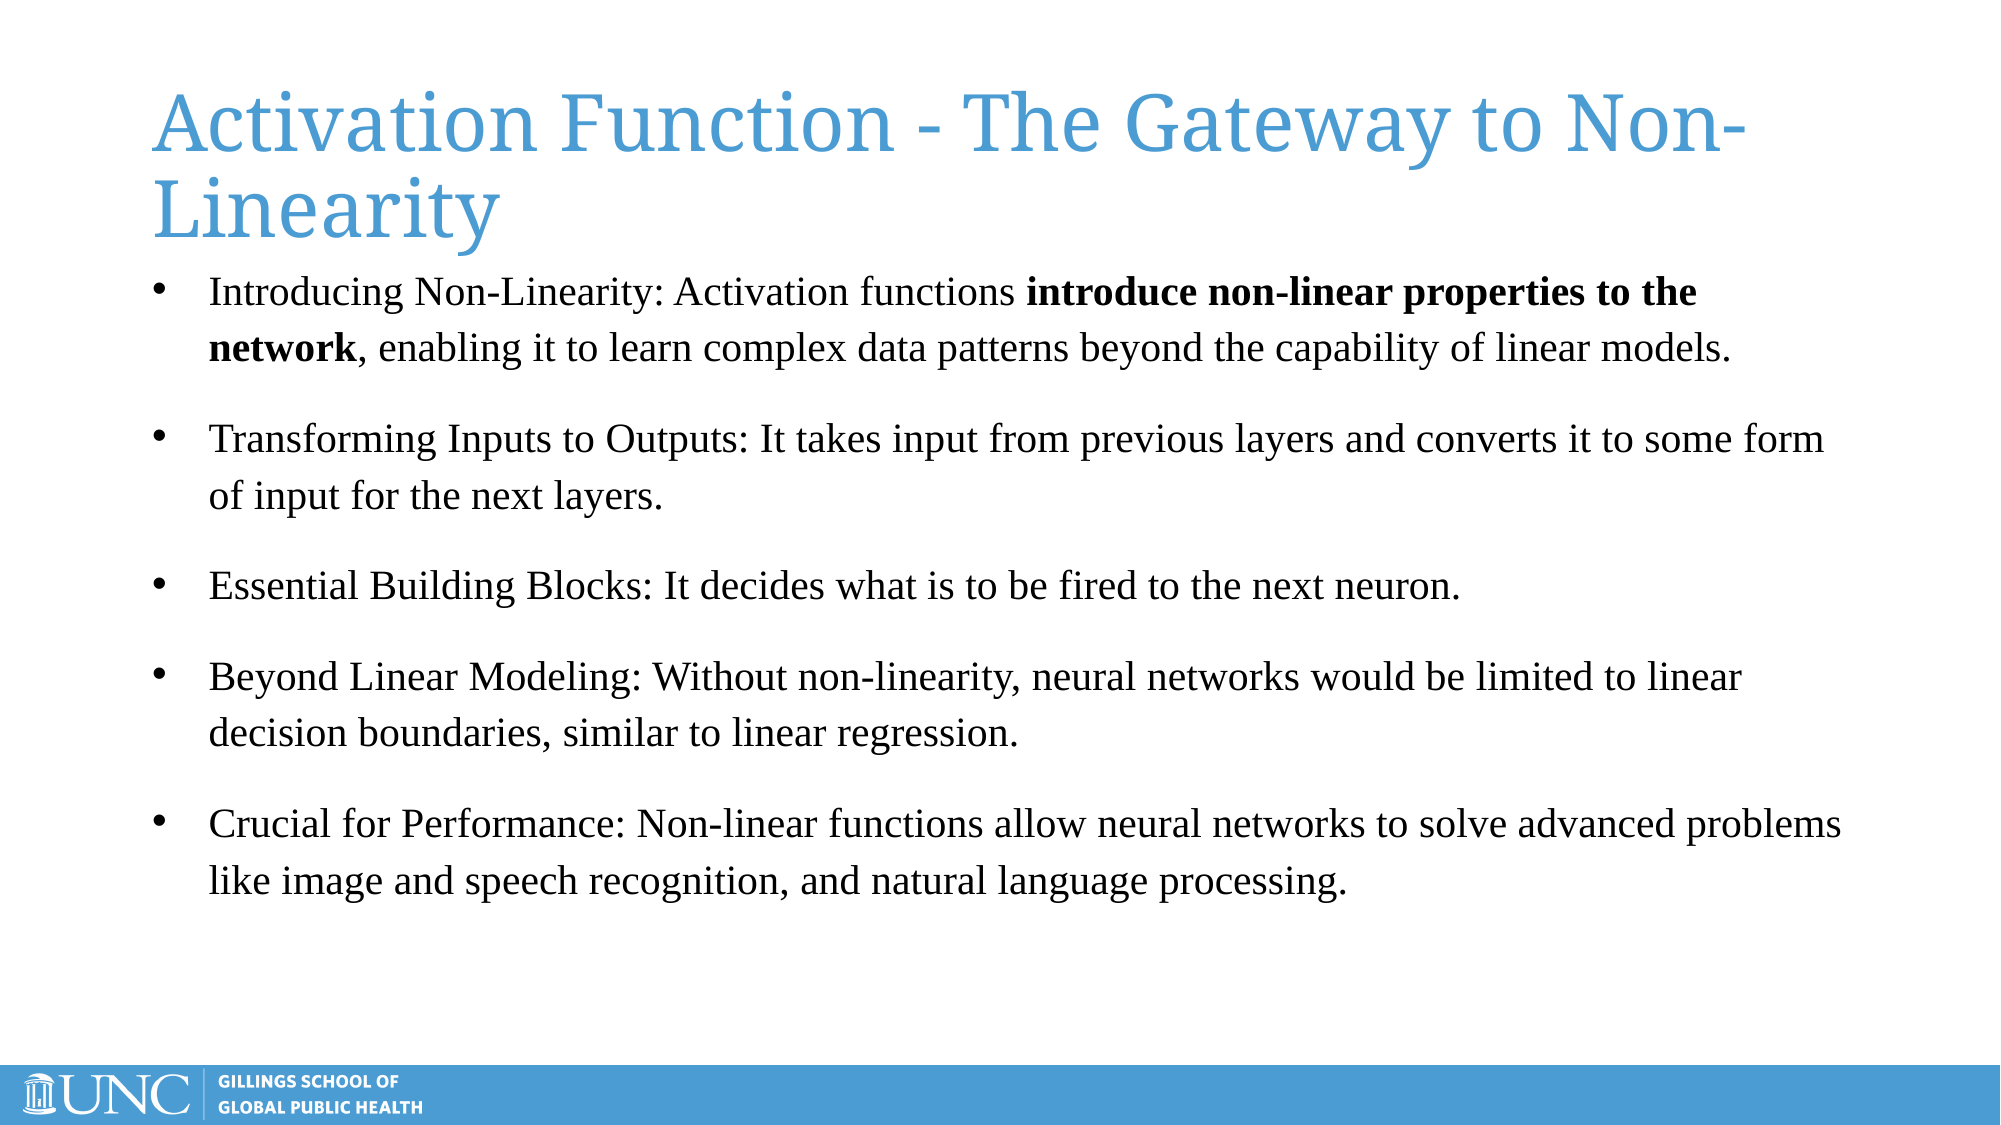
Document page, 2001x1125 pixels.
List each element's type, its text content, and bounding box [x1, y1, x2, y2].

title Activation Function - The Gateway to Non-Linearity [137, 59, 1863, 248]
picture [23, 1068, 422, 1120]
text_box Introducing Non-Linearity: Activation functions introduce non-linear properties to the network, enabling it to learn complex data patterns beyond the capability of linear models. Transforming Inputs to Outputs: It takes input from previous layers and converts it to some form of input for the next layers. Essential Building Blocks: It decides what is to be fired to the next neuron. Beyond Linear Modeling: Without non-linearity, neural networks would be limited to linear decision boundaries, similar to linear regression. Crucial for Performance: Non-linear functions allow neural networks to solve advanced problems like image and speech recognition, and natural language processing. [137, 248, 1863, 910]
